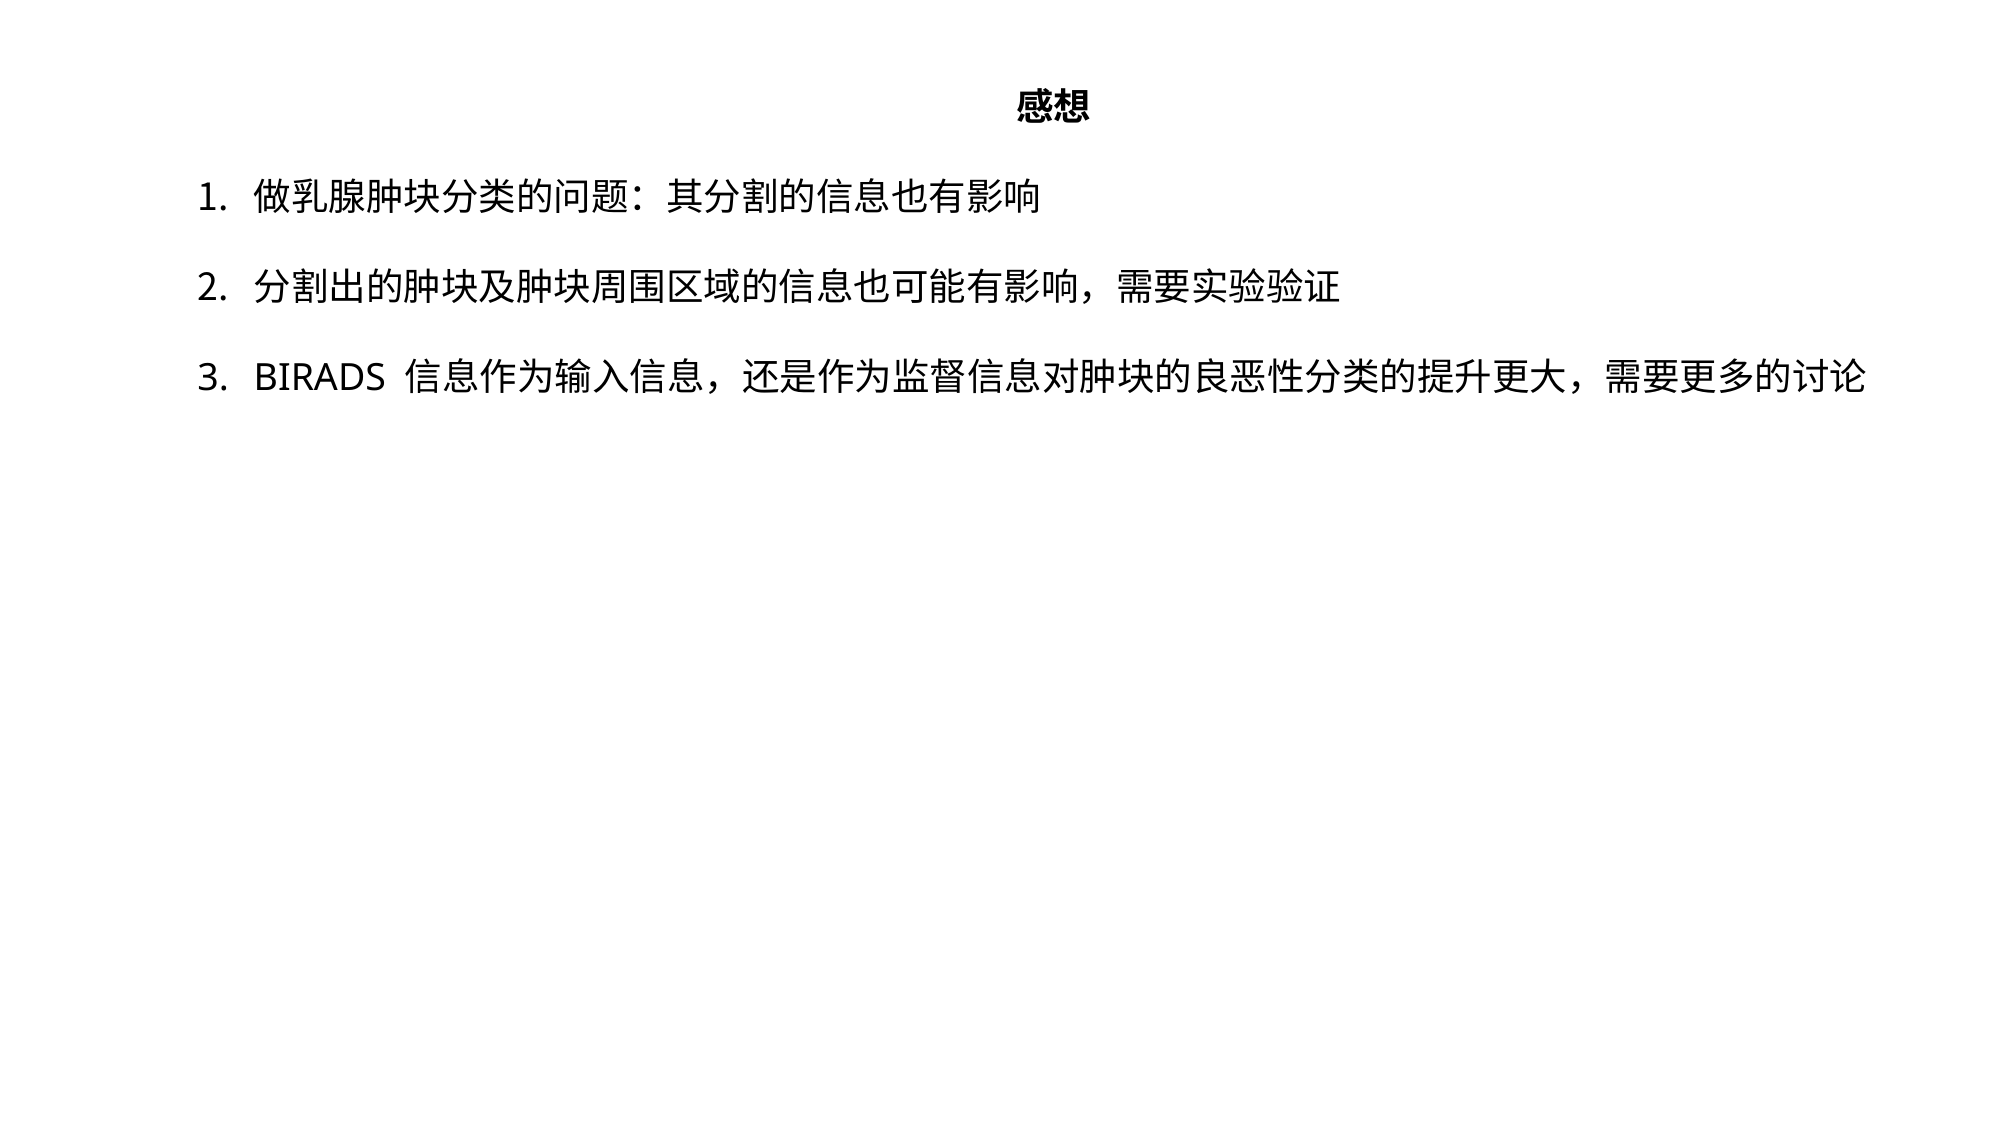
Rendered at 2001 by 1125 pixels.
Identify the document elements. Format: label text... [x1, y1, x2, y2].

text_box 感想 做乳腺肿块分类的问题：其分割的信息也有影响 分割出的肿块及肿块周围区域的信息也可能有影响，需要实验验证 BIRADS 信息作为输入信息，还是作为监督信息对肿块的良恶性分类的提升更大，需要更多的讨论 [182, 75, 1925, 406]
